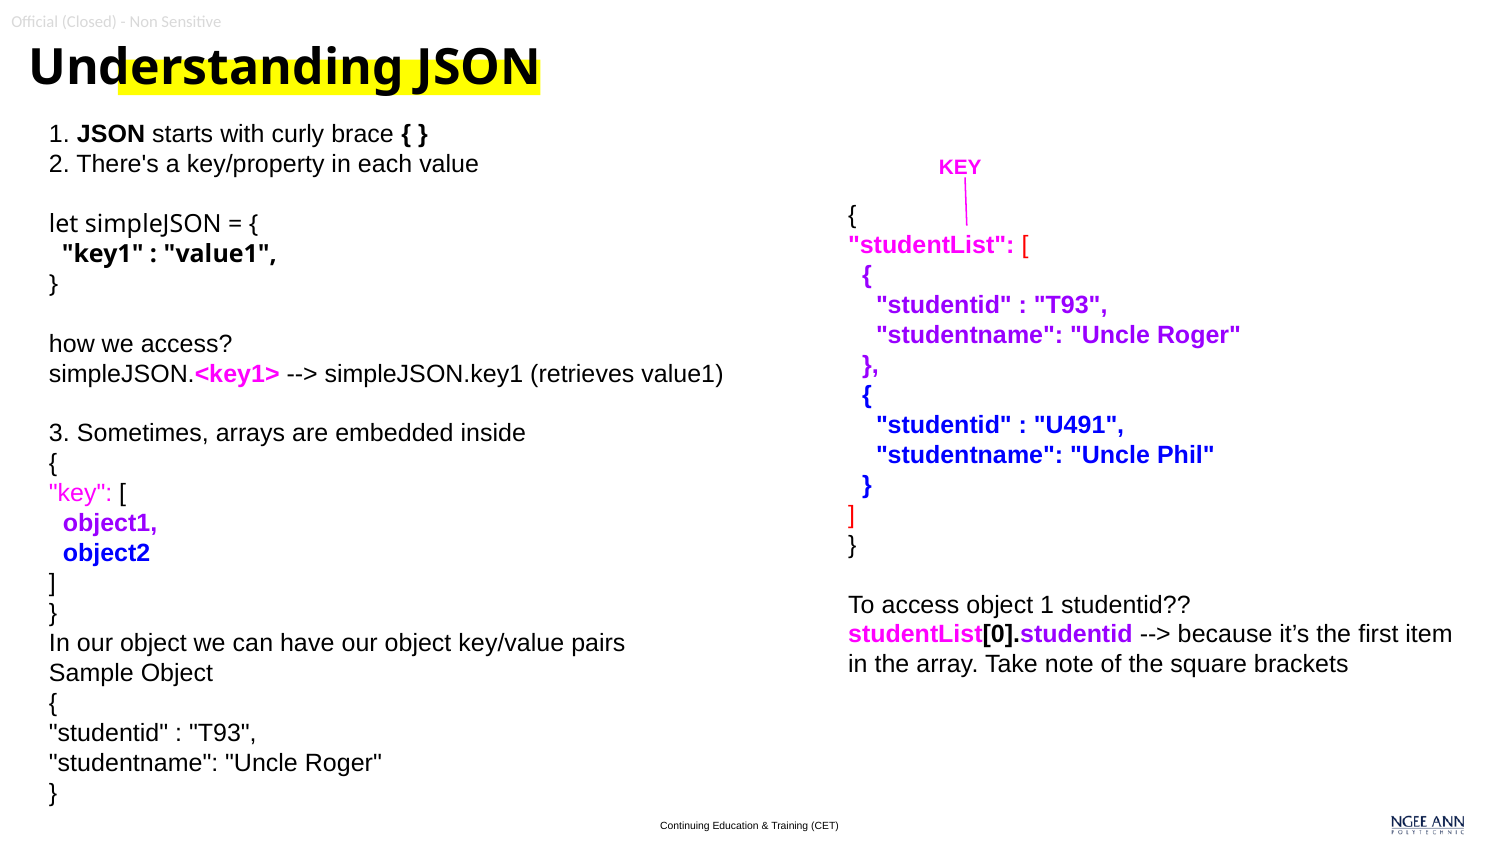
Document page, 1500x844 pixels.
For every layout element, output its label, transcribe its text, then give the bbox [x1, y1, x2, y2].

text_box KEY [924, 138, 1007, 189]
text_box { "studentList": [ { "studentid" : "T93", "studentname": "Uncle Roger" }, { "studentid" : "U491", "studentname": "Uncle Phil" } ] } To access object 1 studentid?? studentList[0].studentid --> because it’s the first item in the array. Take note of the square brackets [833, 123, 1472, 720]
text_box Understanding JSON [17, 29, 676, 104]
text_box Continuing Education & Training (CET) [602, 813, 898, 839]
text_box 1. JSON starts with curly brace { } 2. There's a key/property in each value let simpleJSON = { "key1" : "value1", } how we access? simpleJSON.<key1> --> simpleJSON.key1 (retrieves value1) 3. Sometimes, arrays are embedded inside { "key": [ object1, object2 ] } In our object we can have our object key/value pairs Sample Object { "studentid" : "T93", "studentname": "Uncle Roger" } [33, 102, 834, 783]
picture [1383, 811, 1471, 839]
text_box Official (Closed) - Non Sensitive [0, 0, 244, 35]
